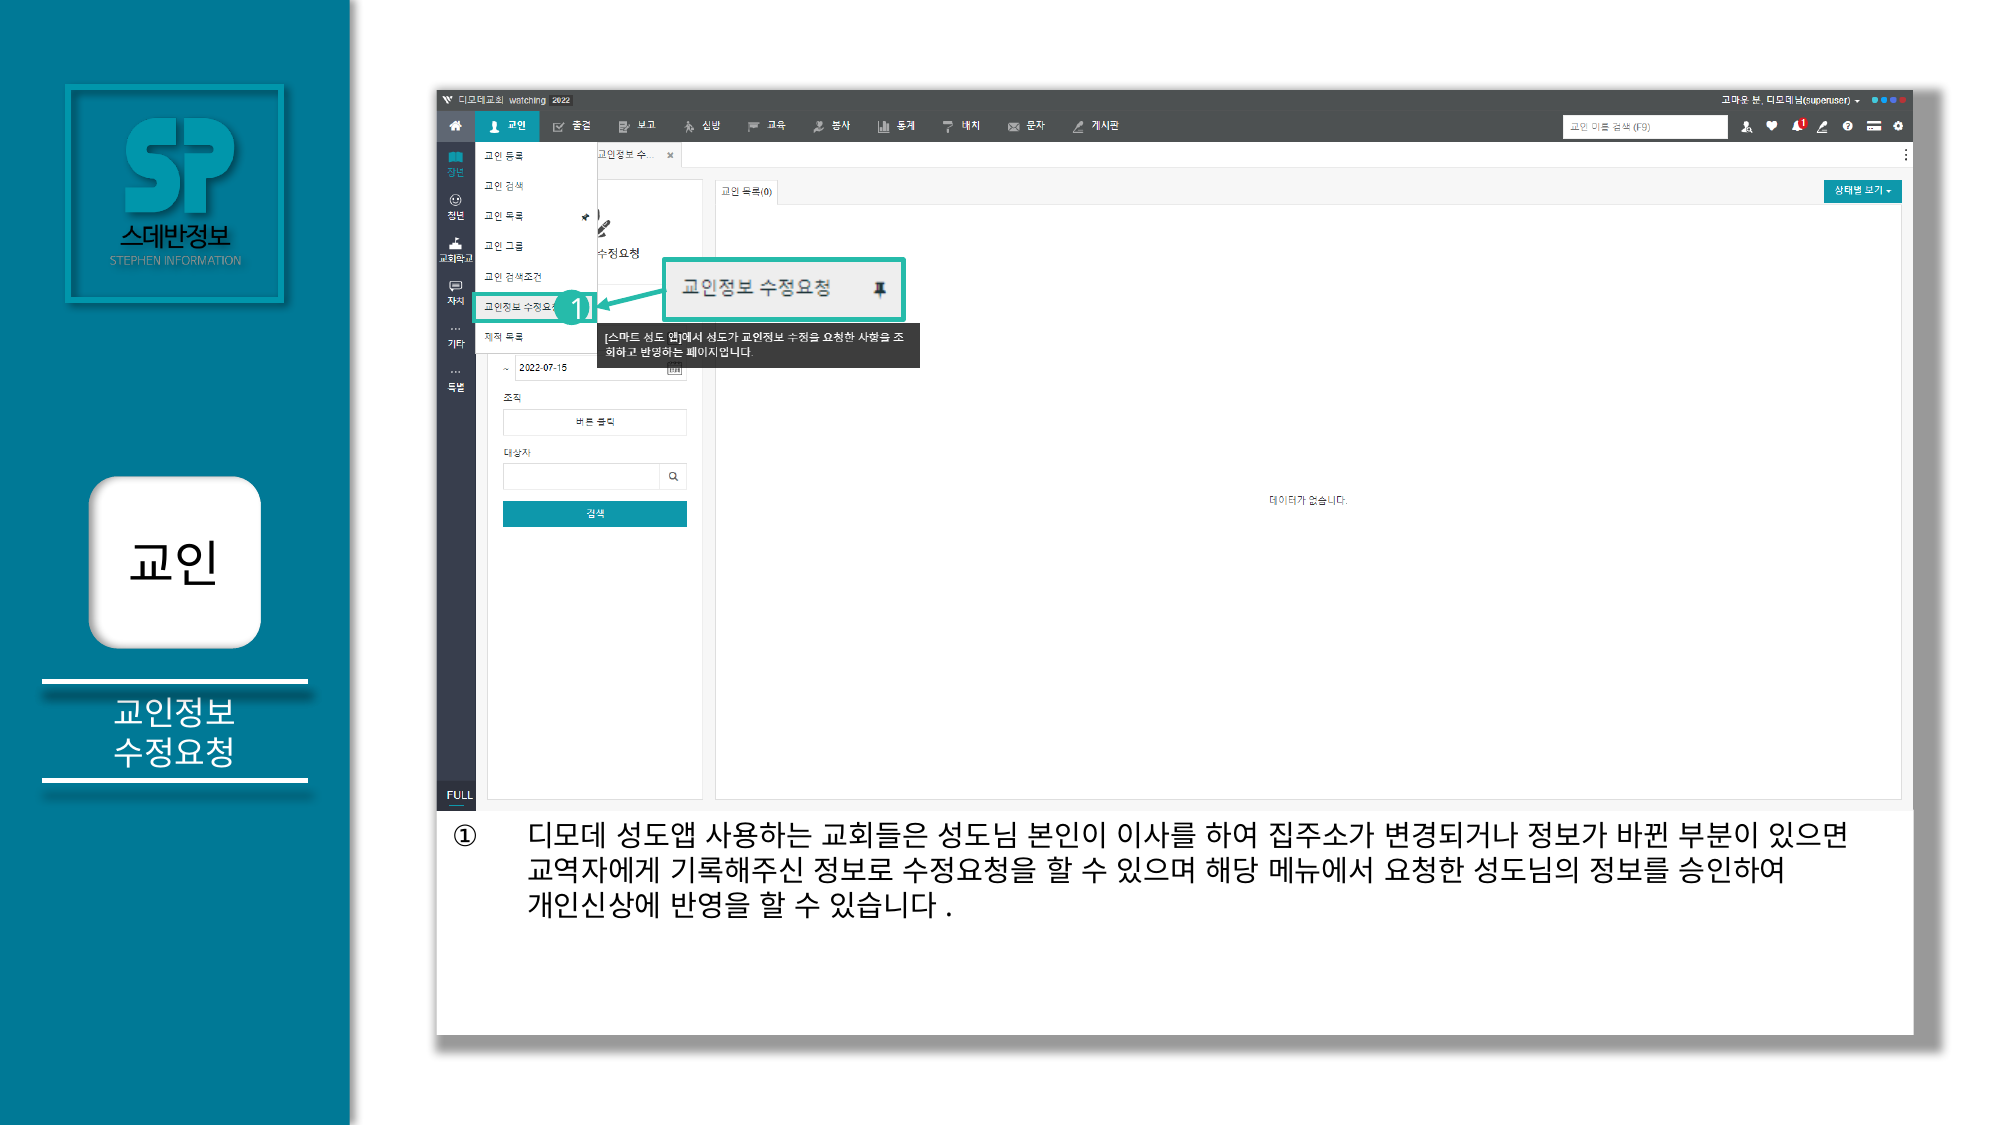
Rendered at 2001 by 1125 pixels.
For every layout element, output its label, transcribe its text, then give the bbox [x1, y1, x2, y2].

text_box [594, 289, 667, 308]
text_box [0, 0, 350, 1125]
picture [436, 90, 1913, 811]
text_box 디모데 성도앱 사용하는 교회들은 성도님 본인이 이사를 하여 집주소가 변경되거나 정보가 바뀐 부분이 있으면 교역자에게 기록해주신 정보로 수정요청을 할 수 있으며 해당 메뉴에서 요청한 성도님의 정보를 승인하여 개인신상에 반영을 할 수 있습니다. [436, 809, 1915, 1036]
